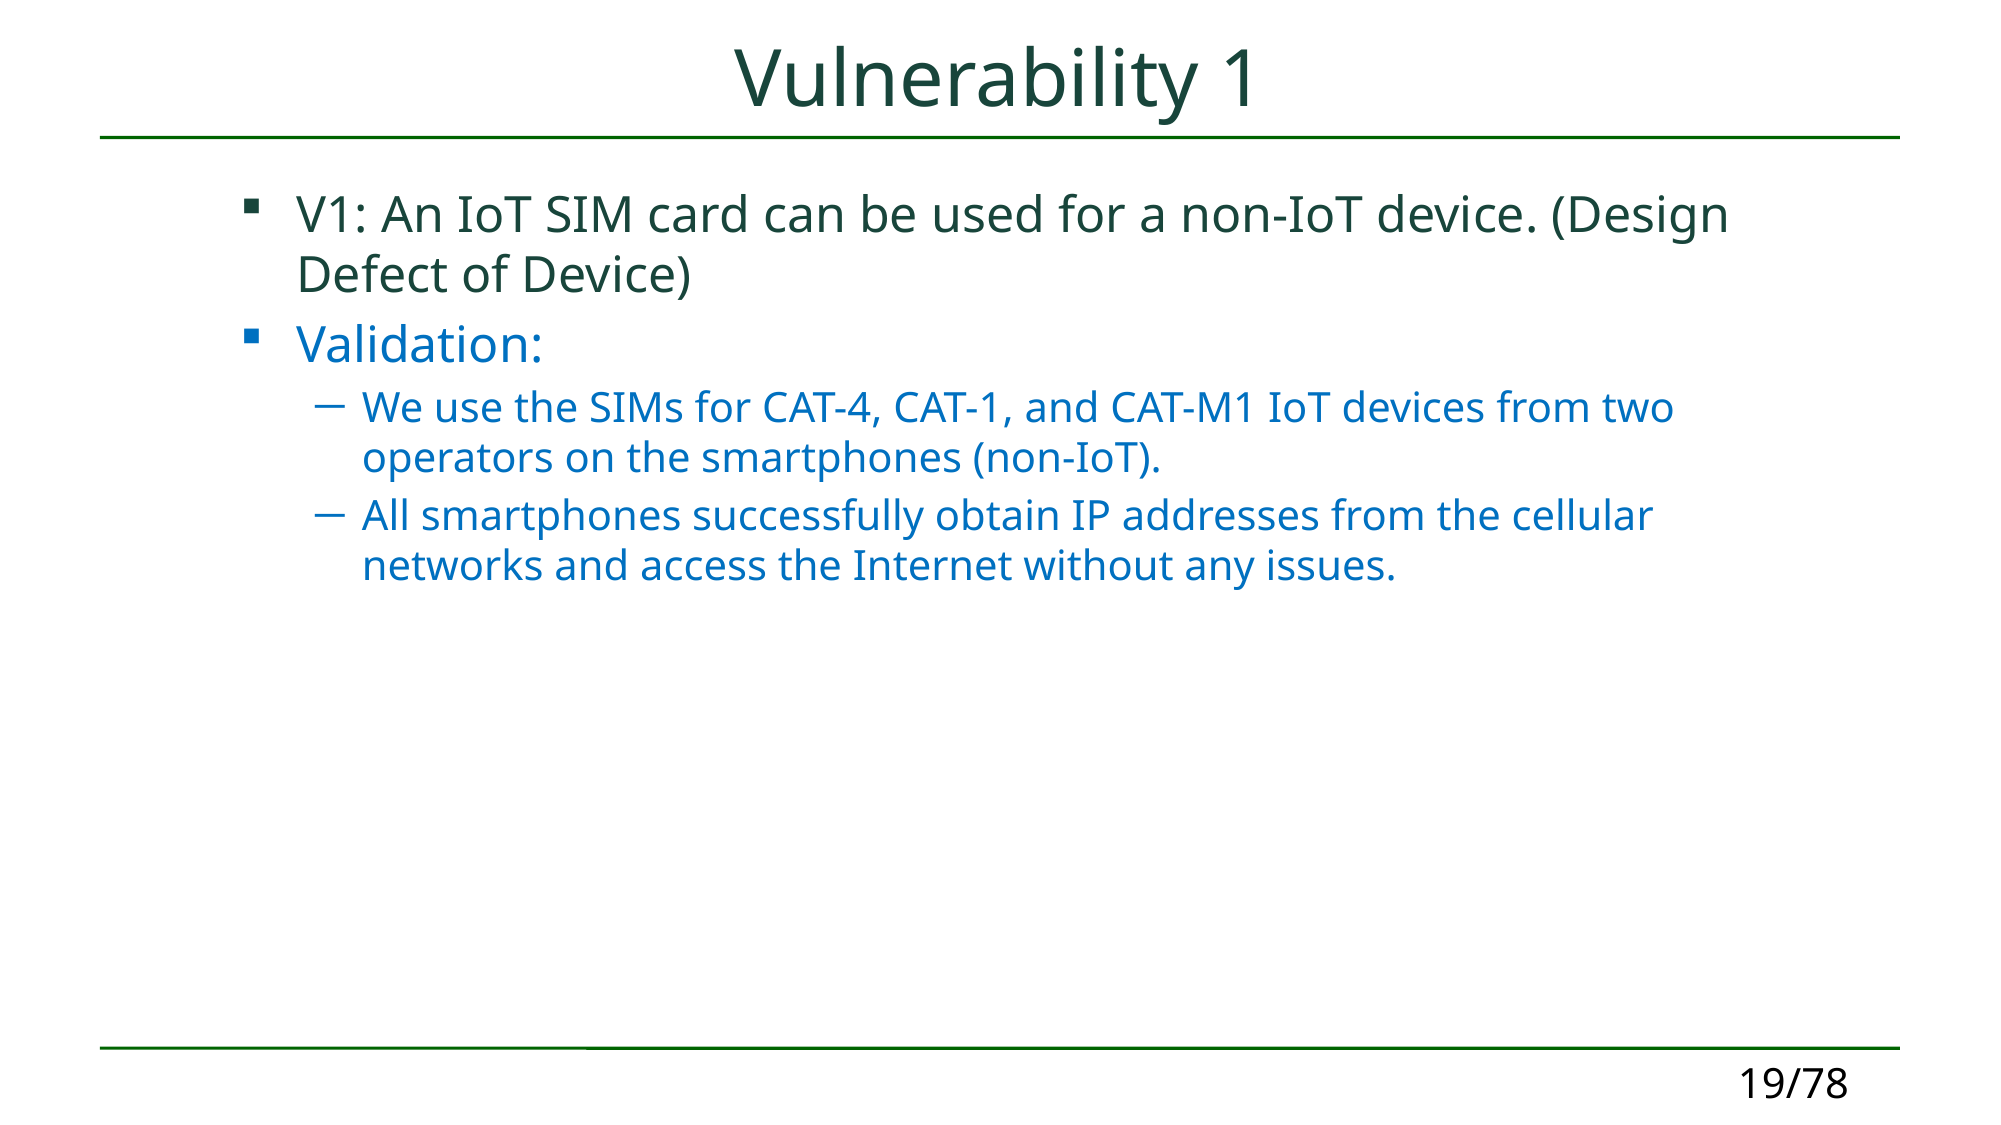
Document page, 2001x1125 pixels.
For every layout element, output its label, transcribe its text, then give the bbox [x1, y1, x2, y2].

list V1: An IoT SIM card can be used for a non-IoT device. (Design Defect of Device) Validation: We use the SIMs for CAT-4, CAT-1, and CAT-M1 IoT devices from two operators on the smartphones (non-IoT). All smartphones successfully obtain IP addresses from the cellular networks and access the Internet without any issues. [224, 174, 1751, 413]
title Vulnerability 1 [0, 12, 2000, 138]
